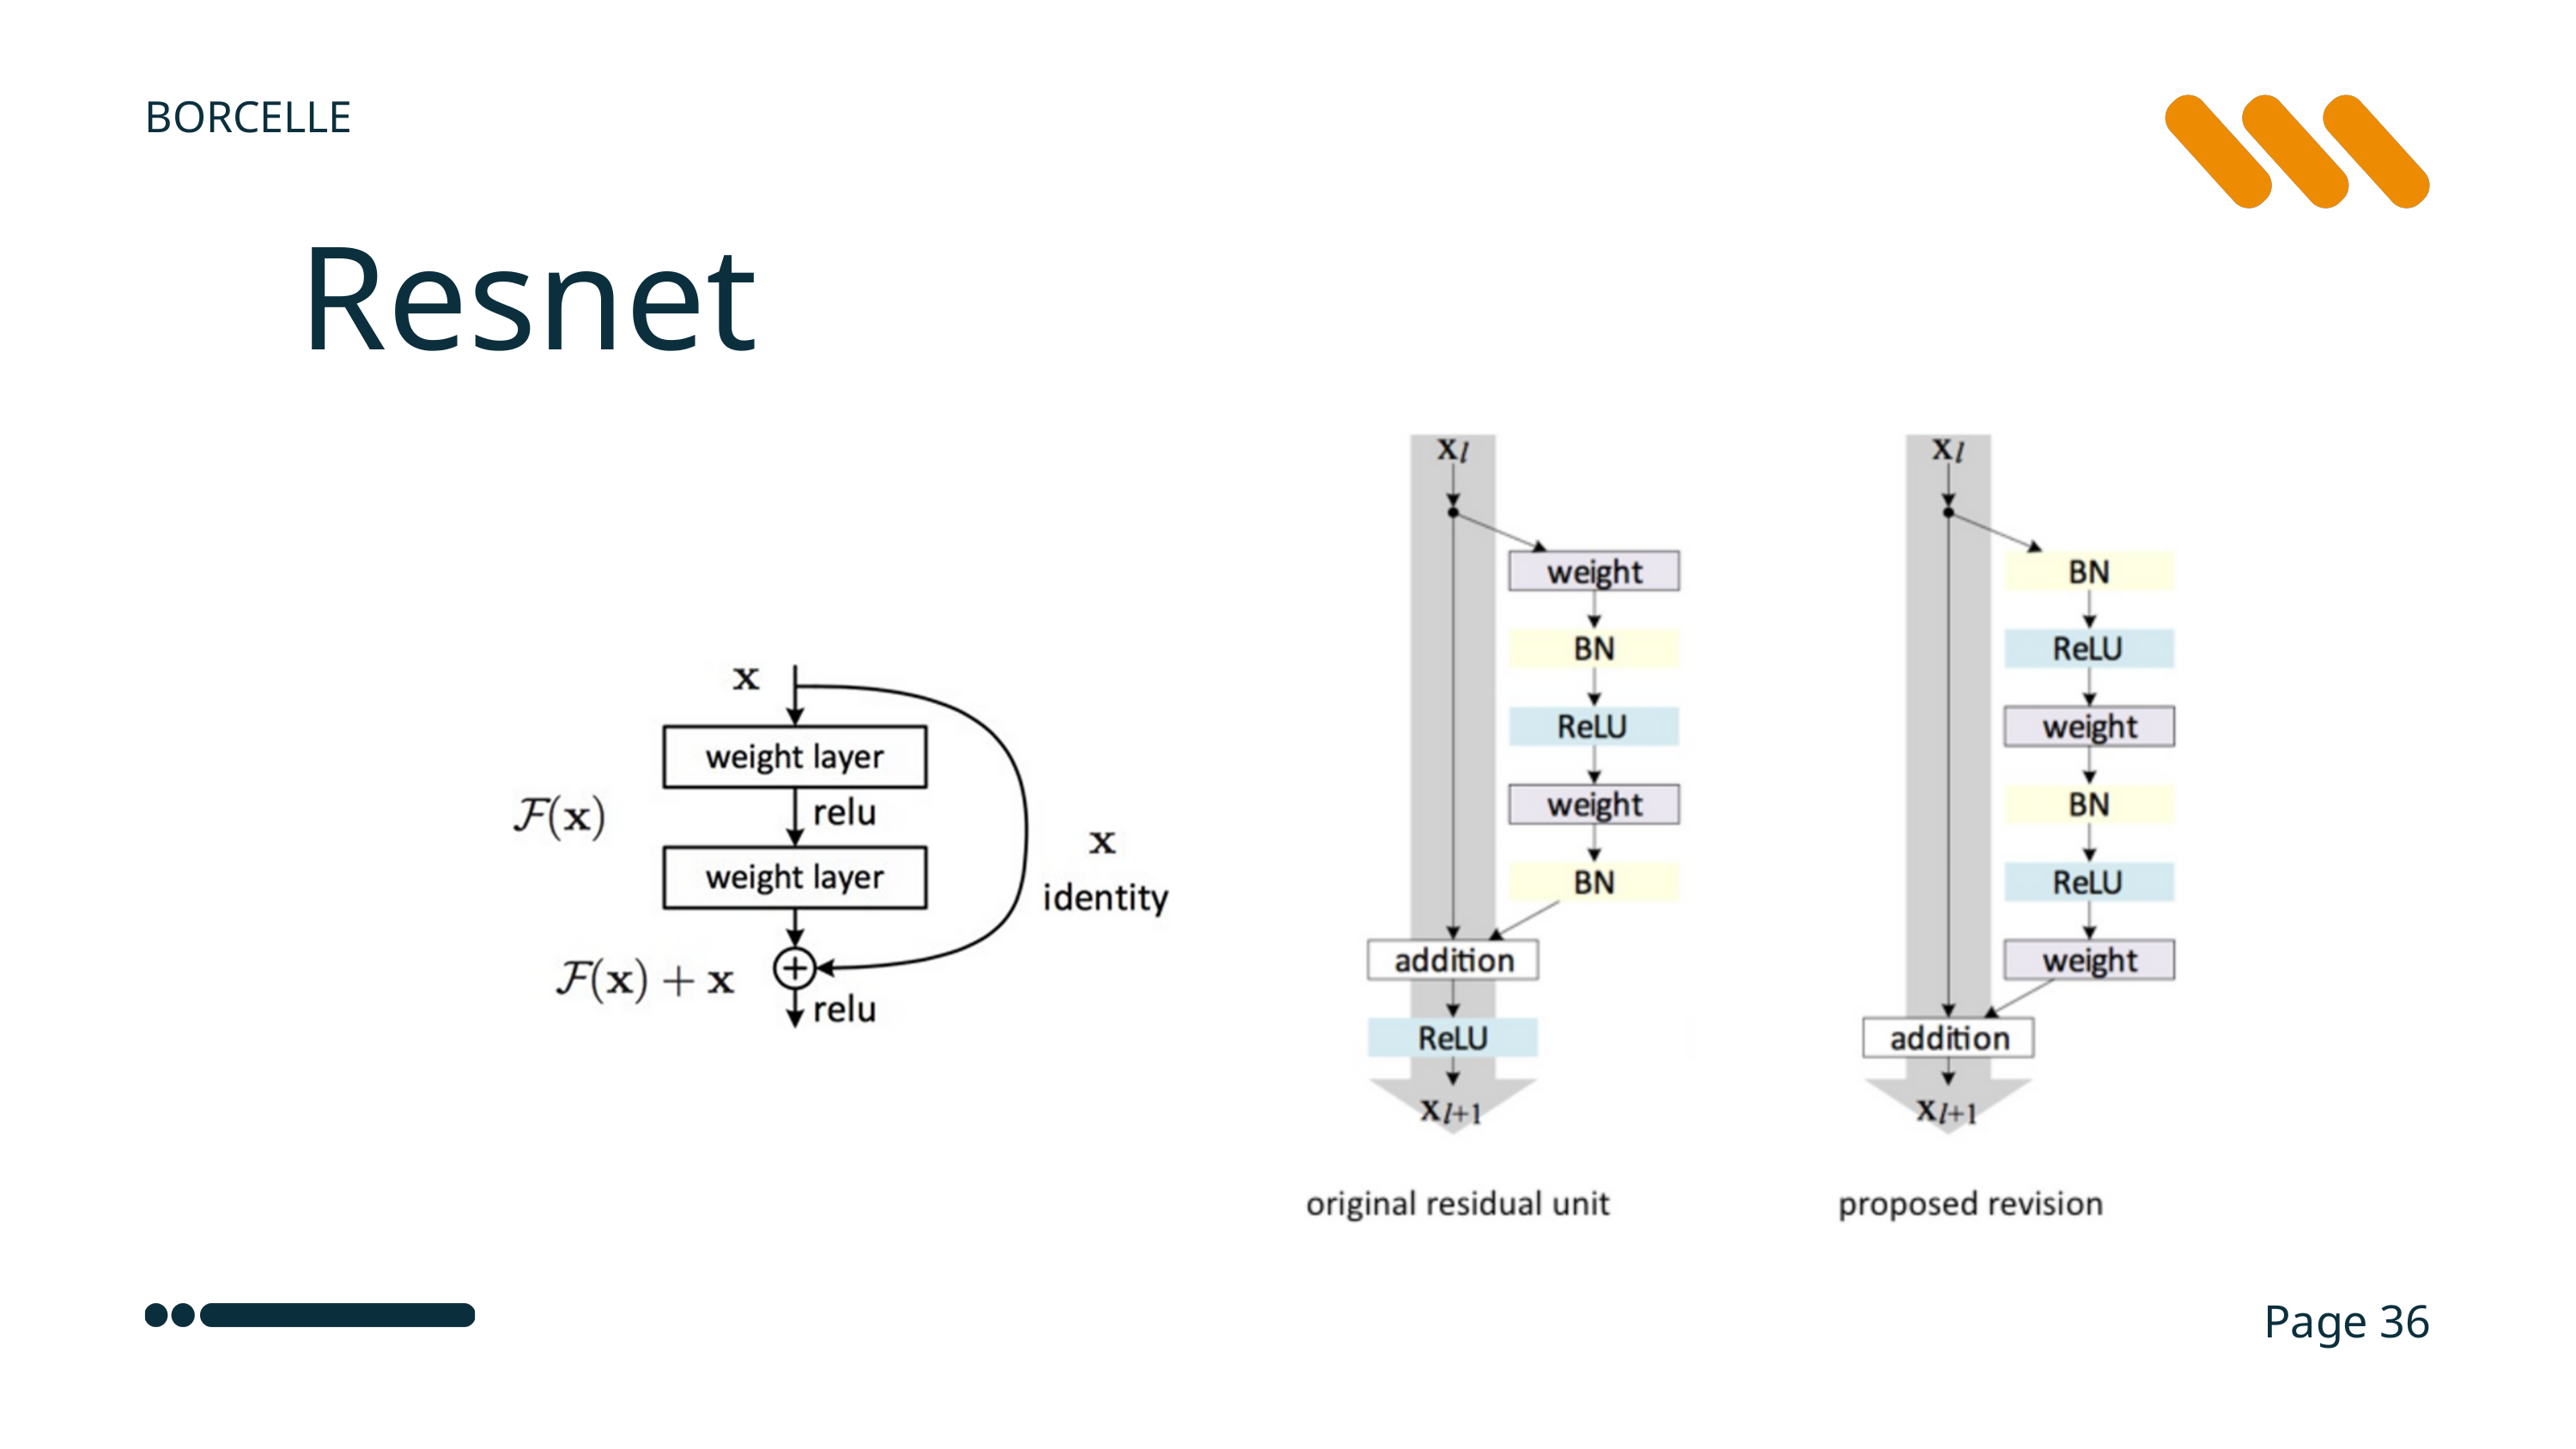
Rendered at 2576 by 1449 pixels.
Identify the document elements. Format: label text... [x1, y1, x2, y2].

text_box [2163, 93, 2432, 210]
text_box BORCELLE [144, 102, 406, 142]
text_box Page 36 [2163, 1302, 2432, 1348]
text_box [144, 1303, 476, 1328]
text_box Resnet [0, 163, 1057, 379]
text_box [512, 432, 2178, 1224]
